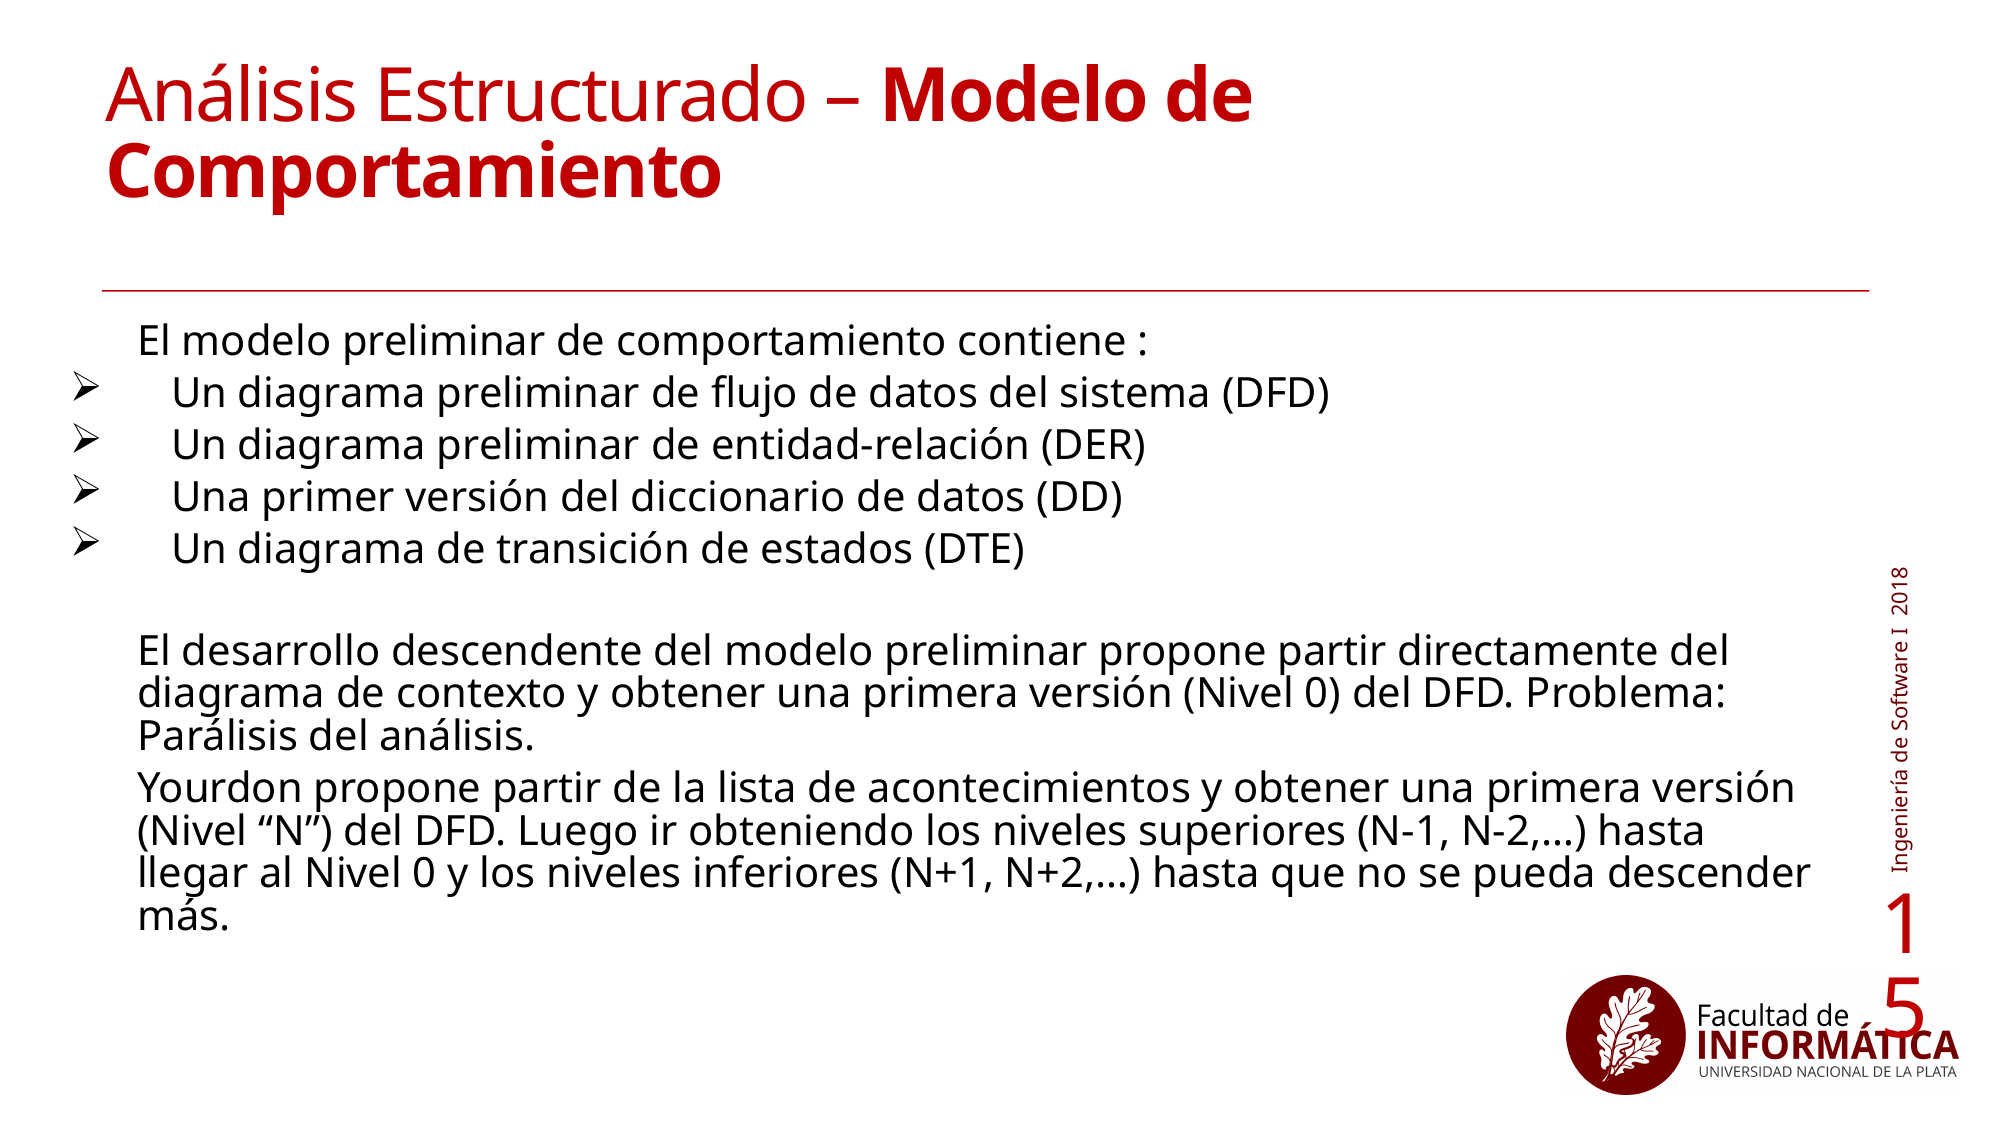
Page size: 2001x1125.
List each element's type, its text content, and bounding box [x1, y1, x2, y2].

text_box Ingeniería de Software I 2018 [1878, 500, 1959, 889]
picture [1566, 975, 1959, 1095]
text_box Análisis Estructurado – Modelo de Comportamiento [90, 42, 1758, 231]
text_box <número> [1866, 926, 1986, 992]
text_box El modelo preliminar de comportamiento contiene : Un diagrama preliminar de flujo de datos del sistema (DFD) Un diagrama preliminar de entidad-relación (DER) Una primer versión del diccionario de datos (DD) Un diagrama de transición de estados (DTE) El desarrollo descendente del modelo preliminar propone partir directamente del diagrama de contexto y obtener una primera versión (Nivel 0) del DFD. Problema: Parálisis del análisis. Yourdon propone partir de la lista de acontecimientos y obtener una primera versión (Nivel “N”) del DFD. Luego ir obteniendo los niveles superiores (N-1, N-2,…) hasta llegar al Nivel 0 y los niveles inferiores (N+1, N+2,…) hasta que no se pueda descender más. [54, 314, 1839, 1075]
